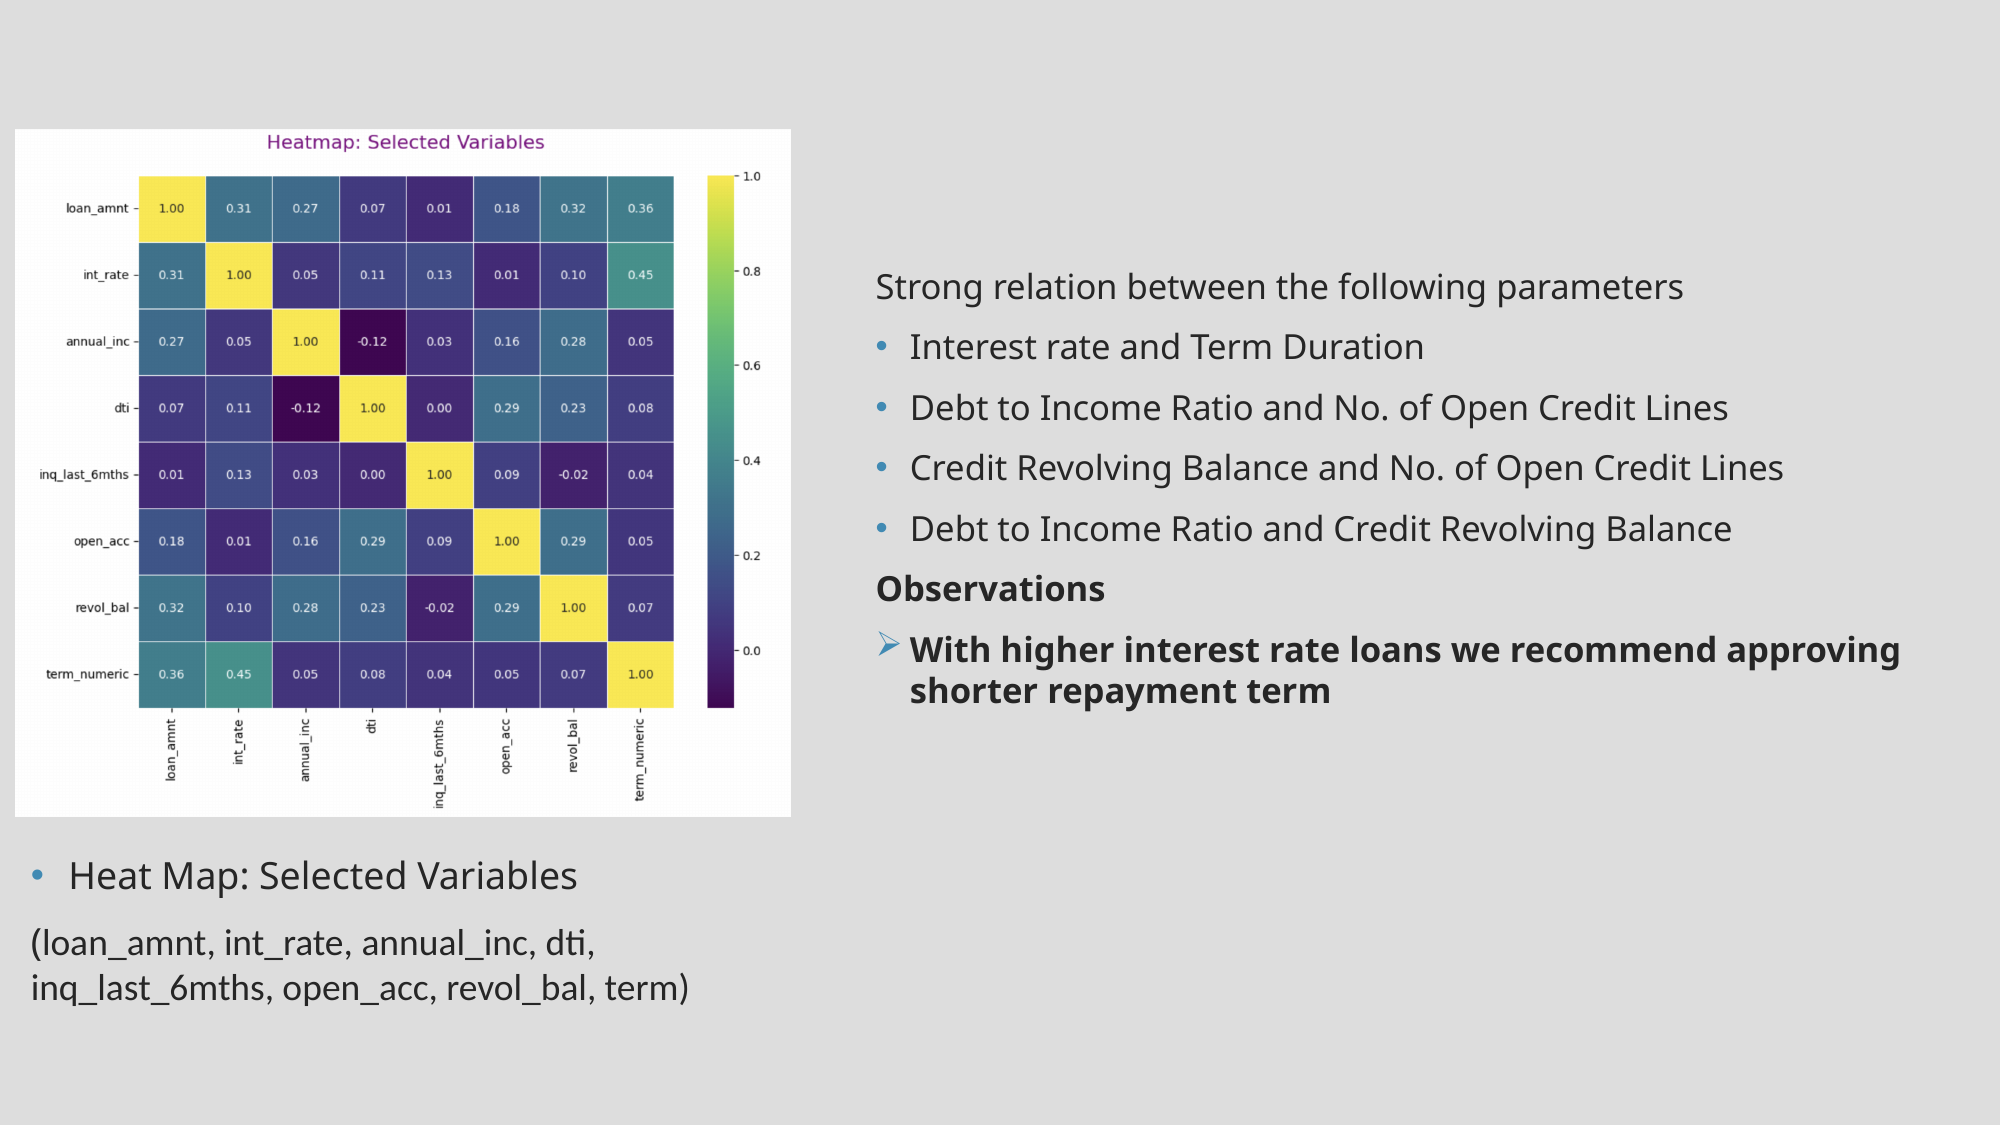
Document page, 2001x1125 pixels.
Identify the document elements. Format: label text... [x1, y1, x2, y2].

text_box Strong relation between the following parameters Interest rate and Term Duration Debt to Income Ratio and No. of Open Credit Lines Credit Revolving Balance and No. of Open Credit Lines Debt to Income Ratio and Credit Revolving Balance Observations With higher interest rate loans we recommend approving shorter repayment term [860, 257, 1985, 723]
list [15, 129, 791, 817]
text_box Heat Map: Selected Variables (loan_amnt, int_rate, annual_inc, dti, inq_last_6mths, open_acc, revol_bal, term) [15, 844, 791, 1110]
